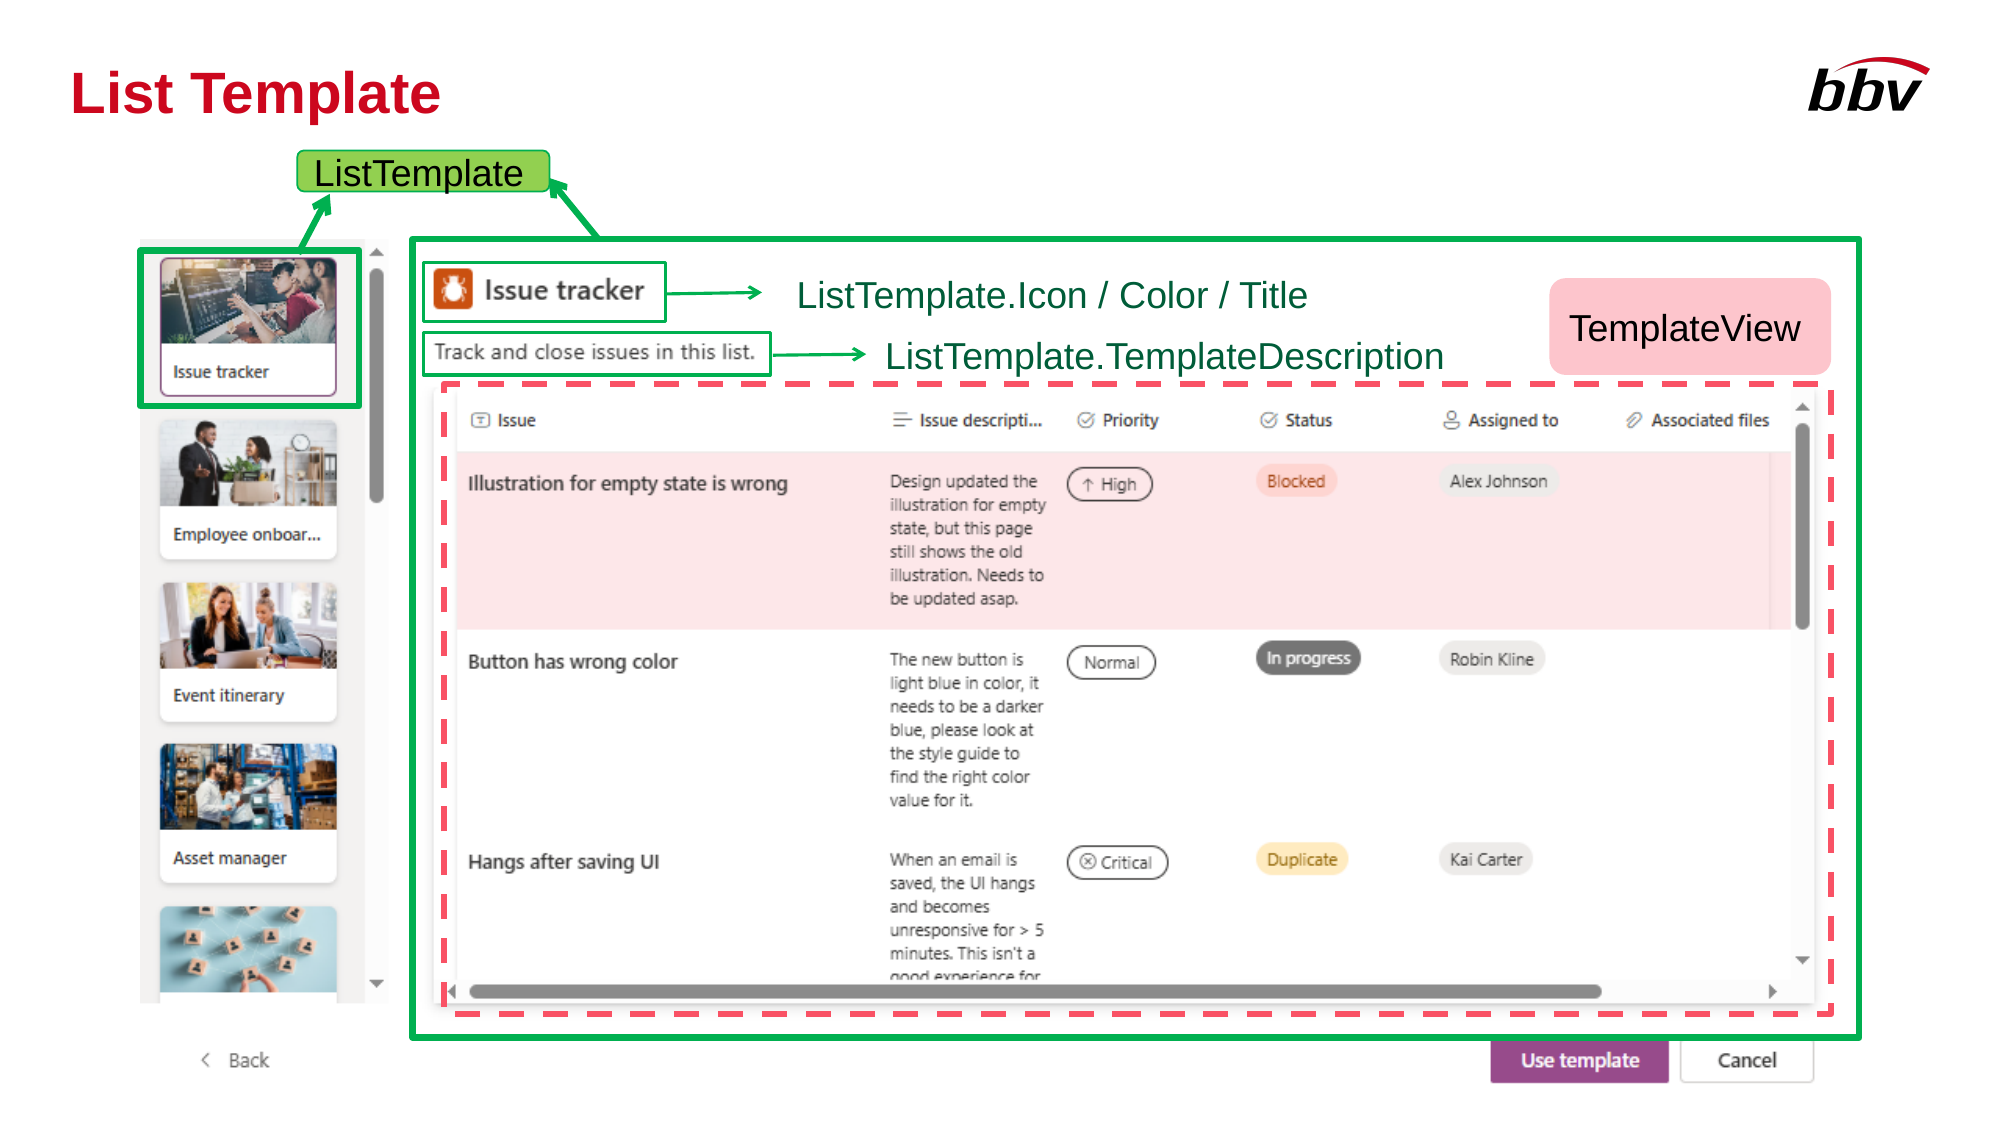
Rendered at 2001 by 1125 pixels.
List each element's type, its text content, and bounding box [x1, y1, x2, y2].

title List Template [70, 0, 1666, 181]
picture [1808, 57, 1930, 111]
text_box ListTemplate [296, 149, 551, 193]
picture [140, 238, 1860, 1113]
text_box [305, 193, 331, 238]
text_box [550, 178, 599, 238]
